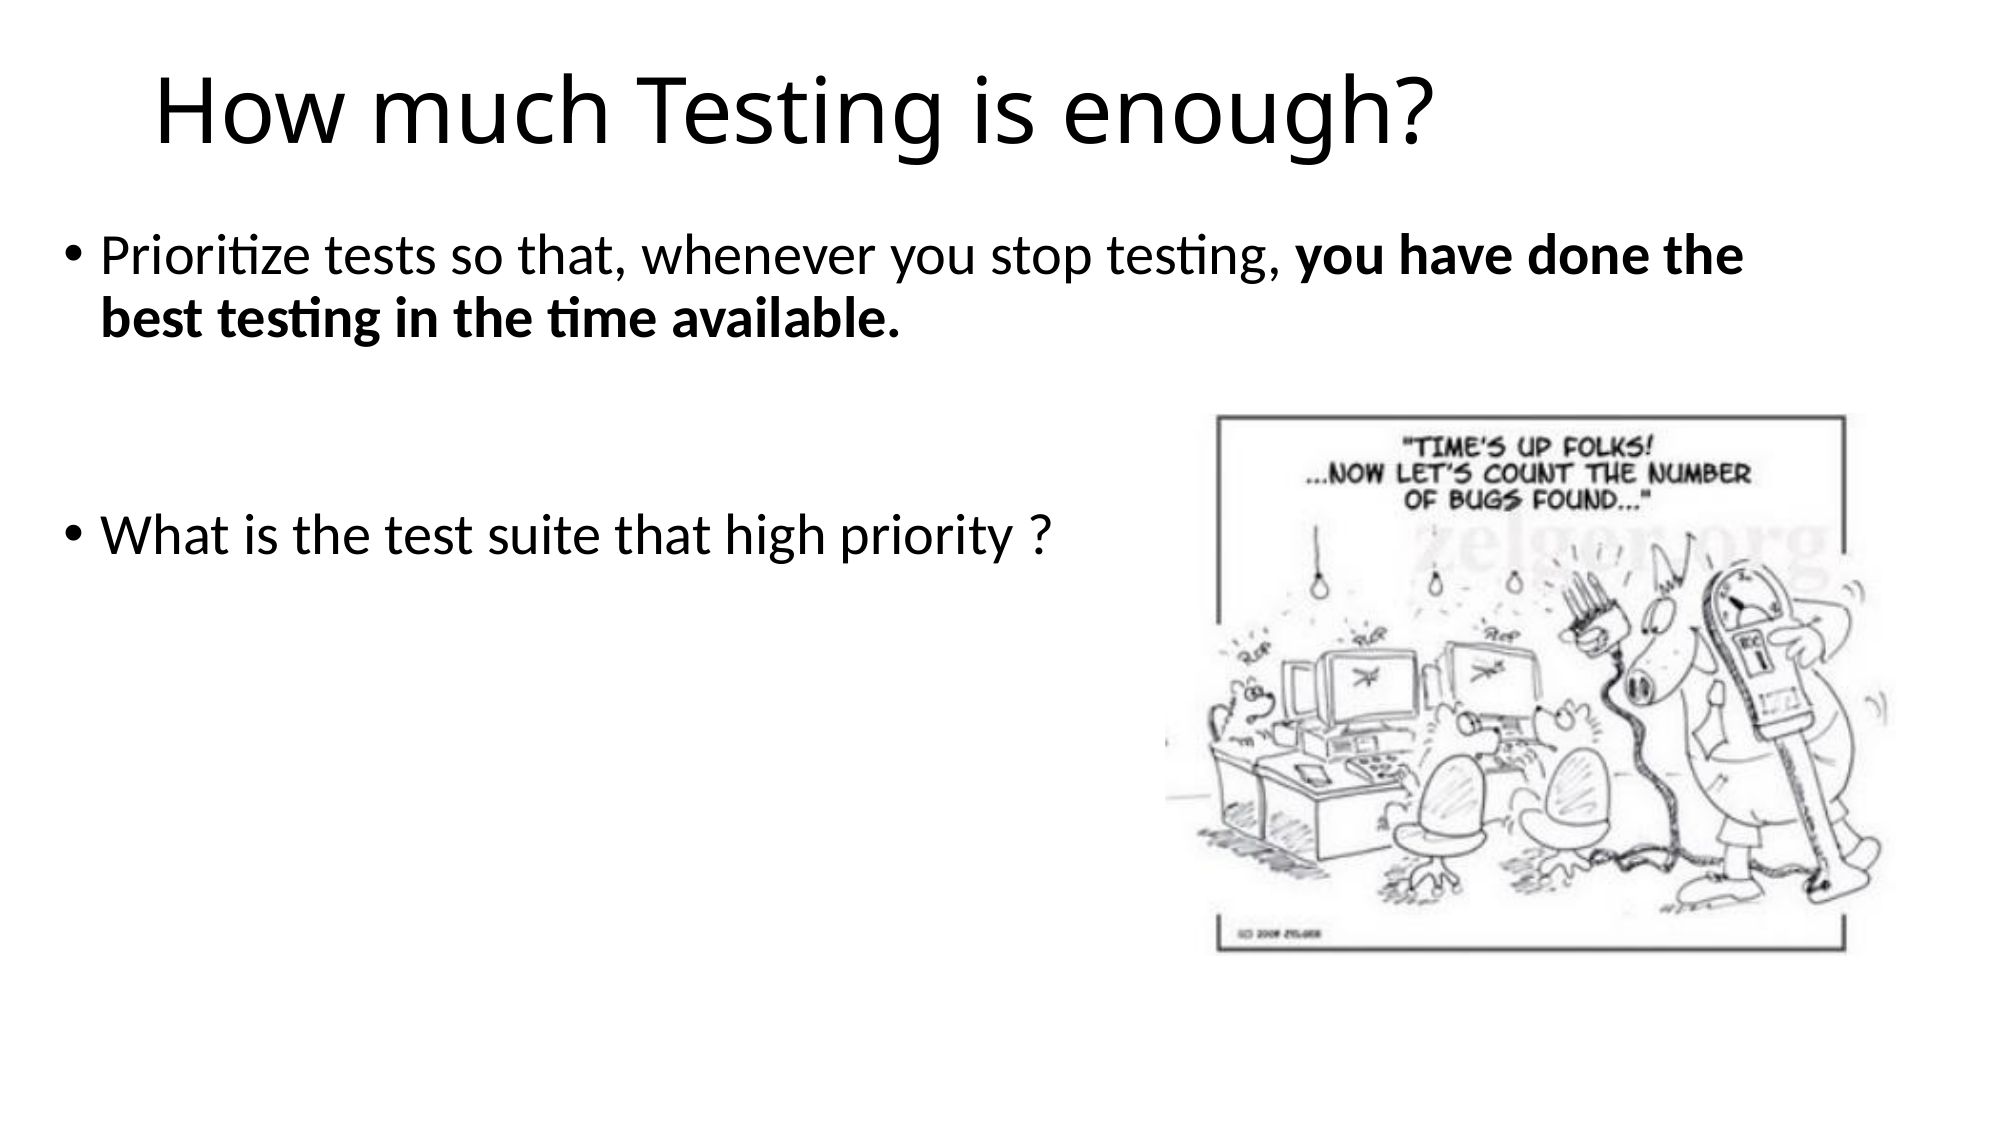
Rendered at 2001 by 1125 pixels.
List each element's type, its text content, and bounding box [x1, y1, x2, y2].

list Prioritize tests so that, whenever you stop testing, you have done the best testing in the time available. What is the test suite that high priority ? [48, 216, 1863, 1014]
picture [1165, 413, 1906, 956]
title How much Testing is enough? [137, 59, 1863, 216]
